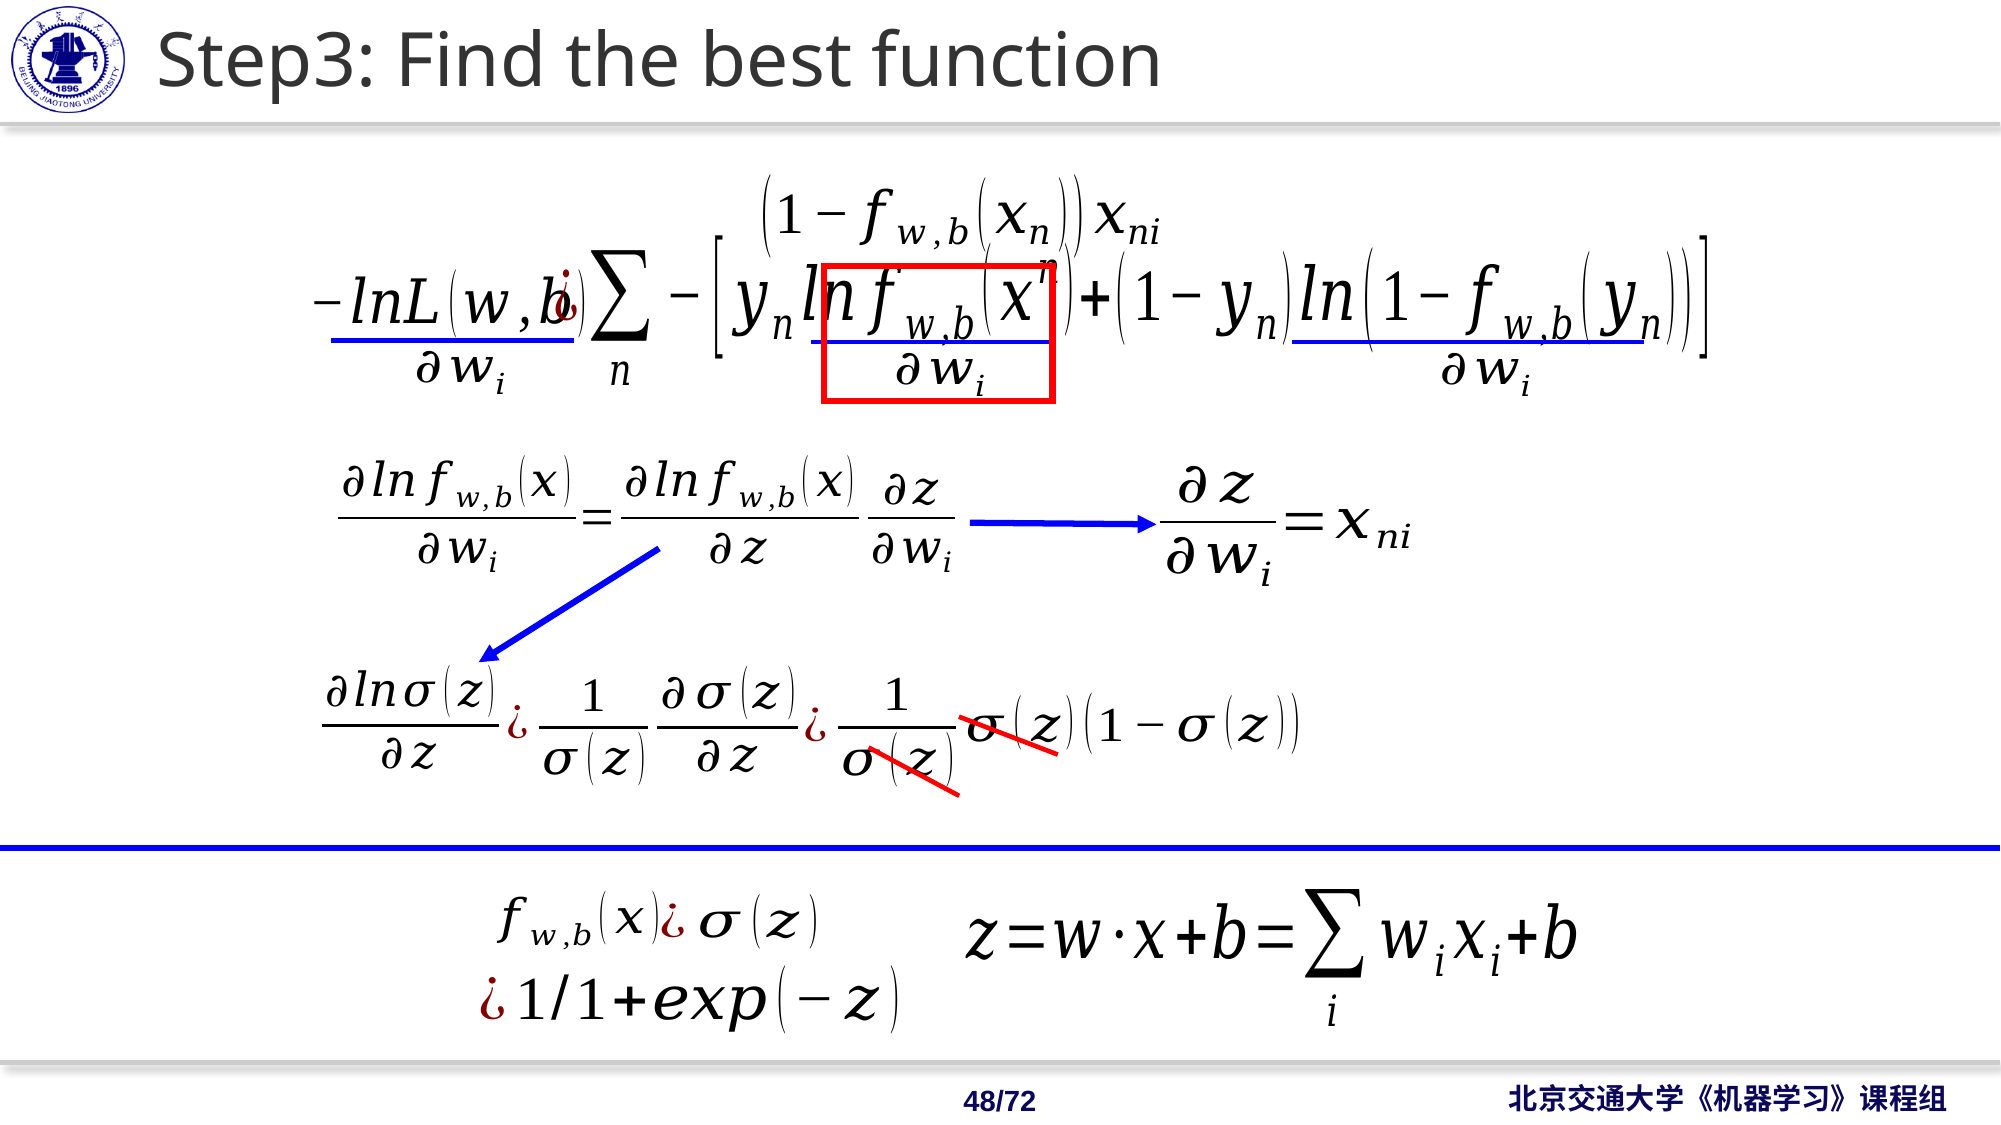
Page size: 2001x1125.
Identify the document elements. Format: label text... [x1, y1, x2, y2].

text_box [478, 548, 660, 663]
text_box [823, 350, 1053, 401]
title Step3: Find the best function [141, 24, 1859, 103]
picture [11, 6, 125, 113]
text_box [823, 266, 1053, 341]
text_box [958, 716, 1059, 755]
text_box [868, 747, 960, 797]
